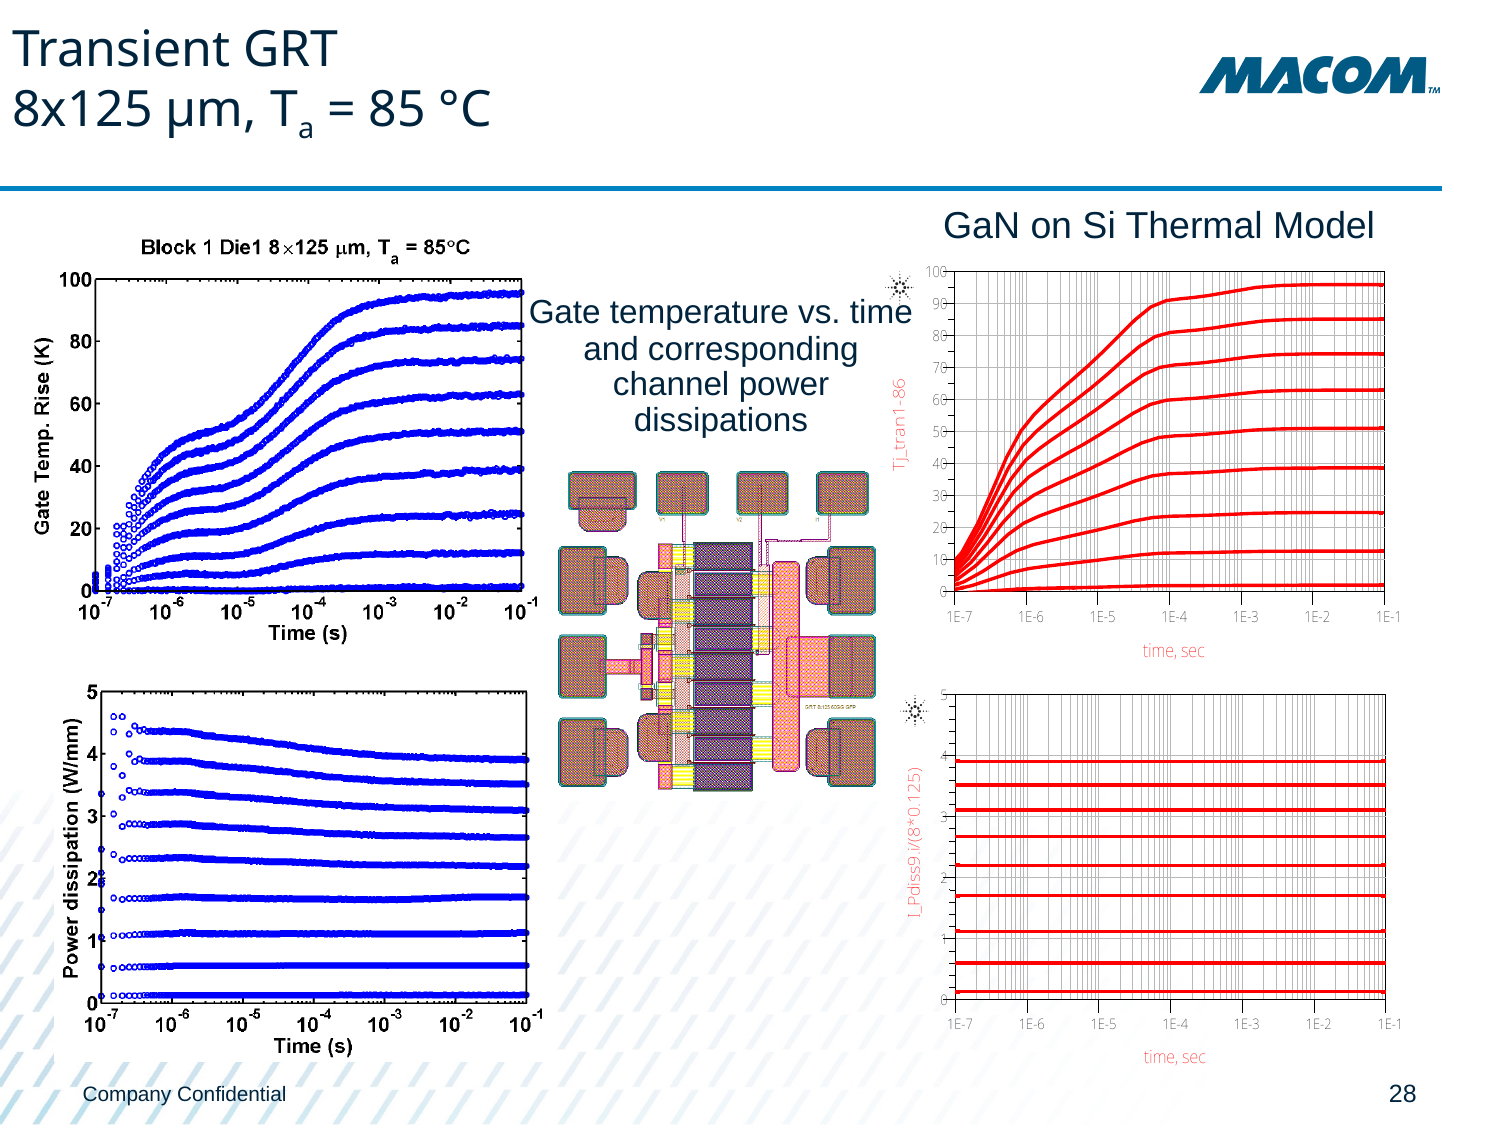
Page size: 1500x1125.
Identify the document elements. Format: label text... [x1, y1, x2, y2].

picture [1199, 56, 1444, 98]
text_box Gate temperature vs. time and corresponding channel power dissipations [562, 290, 879, 445]
text_box GaN on Si Thermal Model [908, 207, 1410, 246]
title Transient GRT 8x125 µm, Ta = 85 °C [12, 23, 1134, 84]
picture [1346, 68, 1358, 82]
picture [0, 253, 1500, 1125]
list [53, 677, 557, 1062]
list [22, 226, 557, 653]
